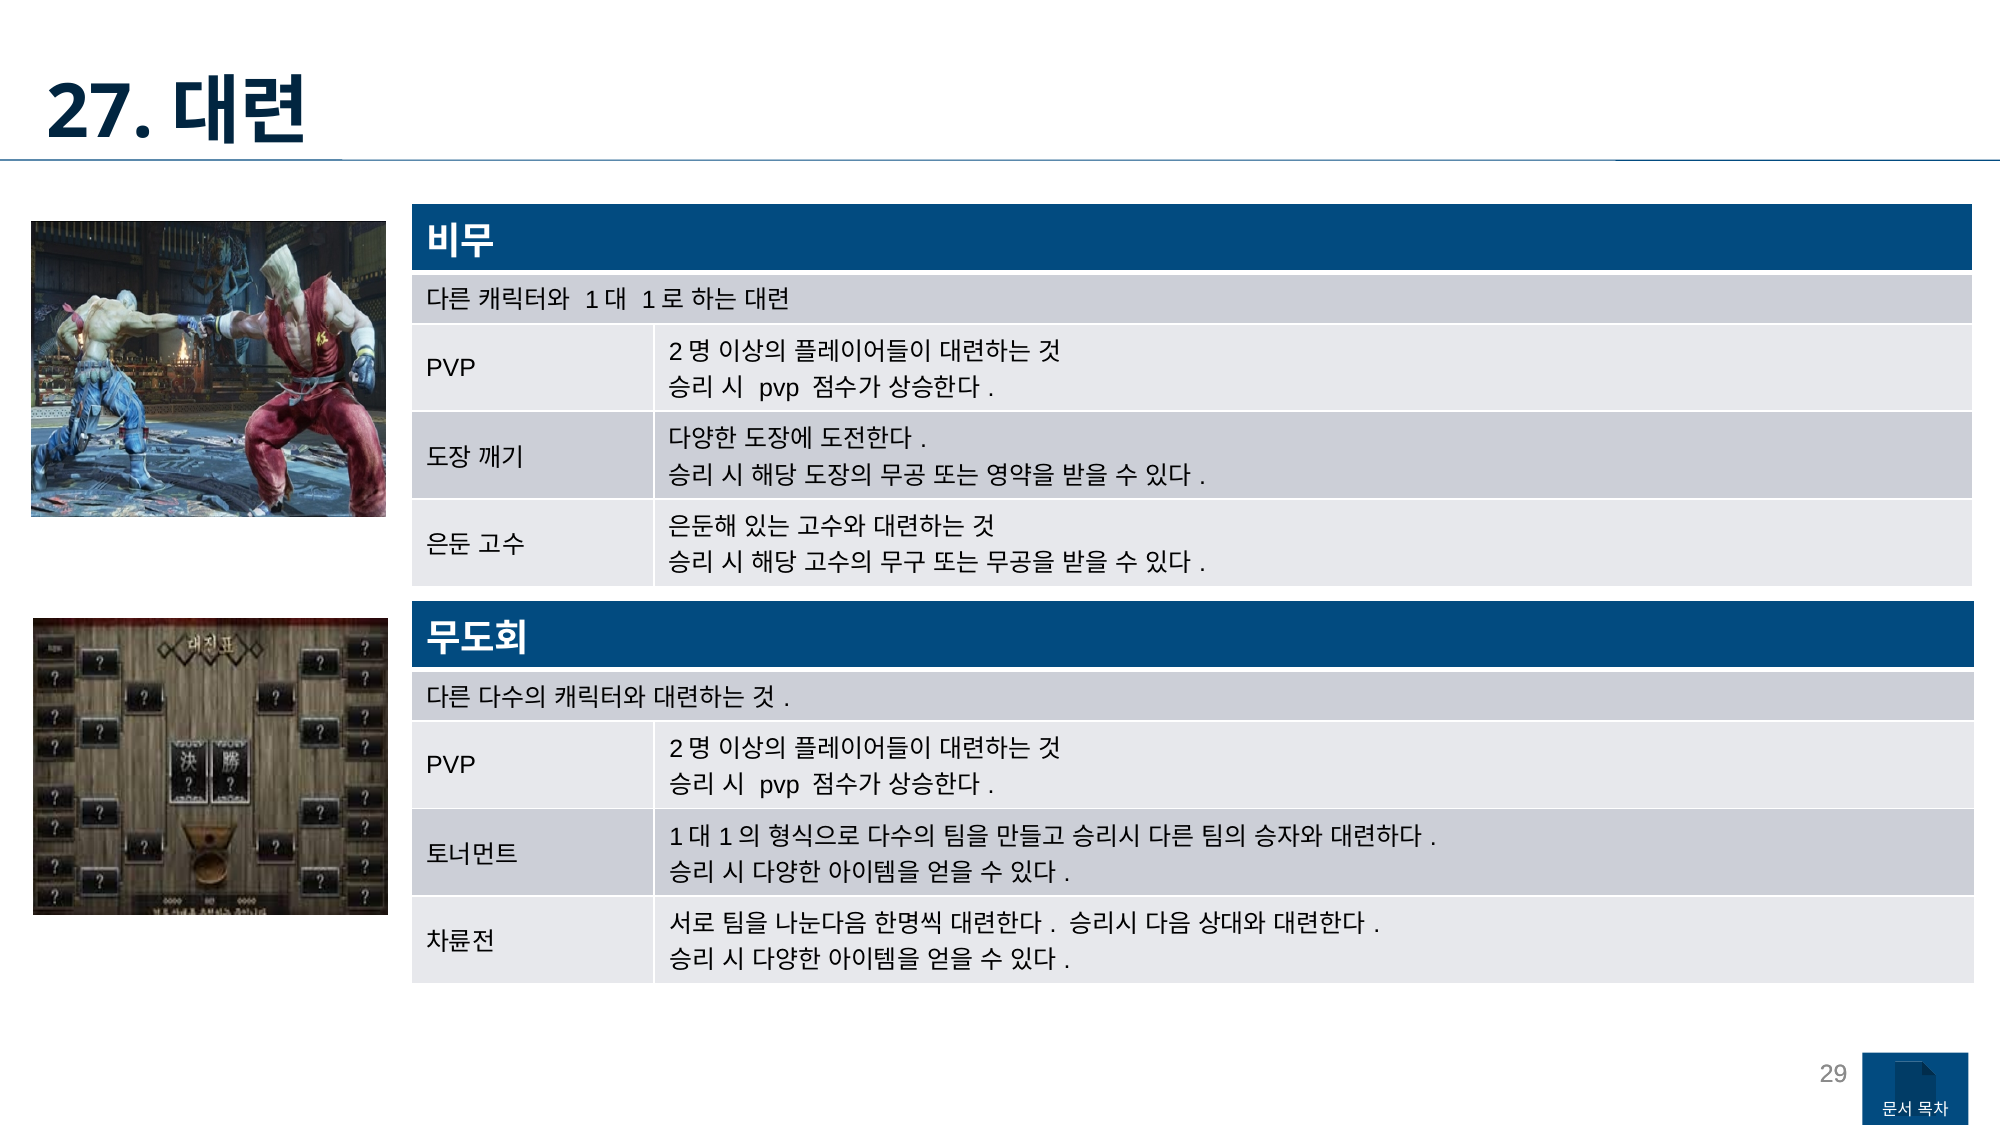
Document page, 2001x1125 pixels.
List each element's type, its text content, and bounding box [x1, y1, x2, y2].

table_cell 2명 이상의 플레이어들이 대련하는 것 승리 시 pvp 점수가 상승한다. [655, 325, 1972, 410]
table_cell 다른 다수의 캐릭터와 대련하는 것. [412, 672, 1974, 720]
table_cell 서로 팀을 나눈다음 한명씩 대련한다. 승리시 다음 상대와 대련한다. 승리 시 다양한 아이템을 얻을 수 있다. [655, 897, 1974, 983]
text_box 29 [1412, 1042, 1863, 1103]
table_cell 은둔 고수 [412, 500, 653, 586]
table_cell 2명 이상의 플레이어들이 대련하는 것 승리 시 pvp 점수가 상승한다. [655, 722, 1974, 808]
table_cell 다른 캐릭터와 1대 1로 하는 대련 [412, 275, 1972, 323]
table_cell 차륜전 [412, 897, 653, 983]
table_header 비무 [412, 204, 1972, 270]
table_cell 토너먼트 [412, 809, 653, 895]
text_box 문서 목차 [1861, 1052, 1970, 1125]
picture [33, 618, 388, 915]
text_box 27.대련 [31, 54, 650, 159]
table_header 무도회 [412, 601, 1974, 667]
table_cell 1대1의 형식으로 다수의 팀을 만들고 승리시 다른 팀의 승자와 대련하다. 승리 시 다양한 아이템을 얻을 수 있다. [655, 809, 1974, 895]
table_cell PVP [412, 325, 653, 410]
table_cell 다양한 도장에 도전한다. 승리 시 해당 도장의 무공 또는 영약을 받을 수 있다. [655, 412, 1972, 498]
table_cell PVP [412, 722, 653, 808]
picture [31, 221, 386, 518]
table_cell 도장 깨기 [412, 412, 653, 498]
table_cell 은둔해 있는 고수와 대련하는 것 승리 시 해당 고수의 무구 또는 무공을 받을 수 있다. [655, 500, 1972, 586]
